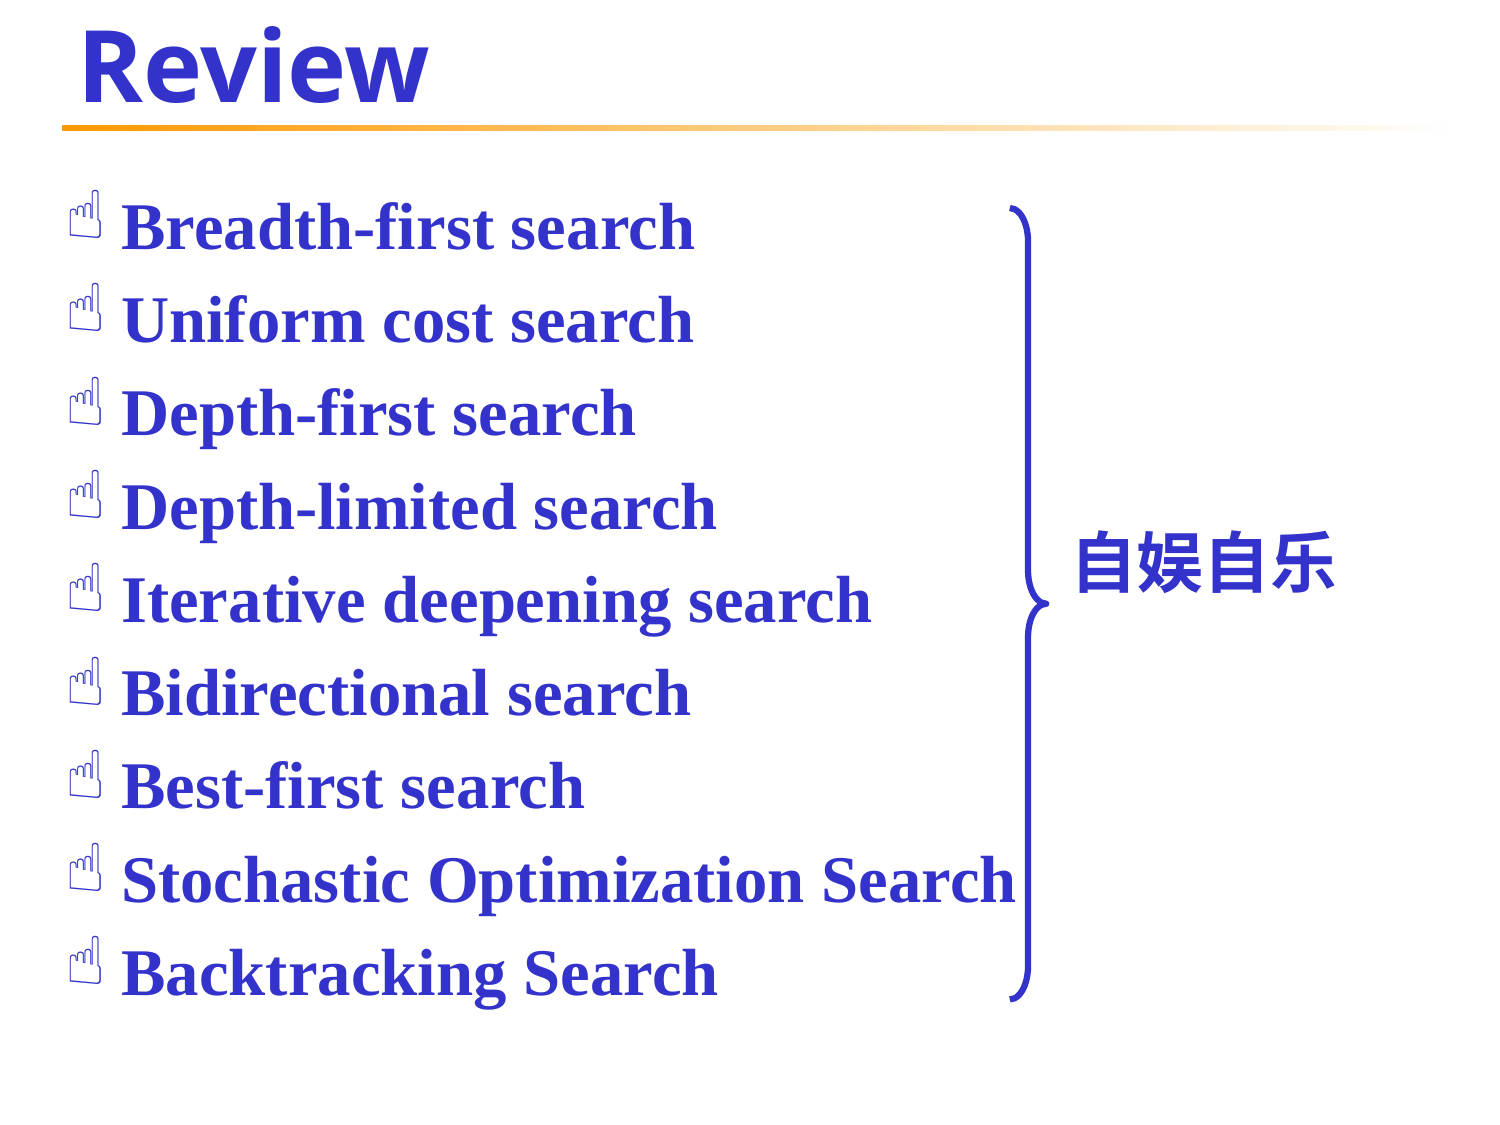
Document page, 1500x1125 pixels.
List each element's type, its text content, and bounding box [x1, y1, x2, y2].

list Breadth-first search Uniform cost search Depth-first search Depth-limited search Iterative deepening search Bidirectional search Best-first search Stochastic Optimization Search Backtracking Search [50, 174, 1450, 1088]
title Review [62, 0, 1500, 125]
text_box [1009, 207, 1400, 1000]
